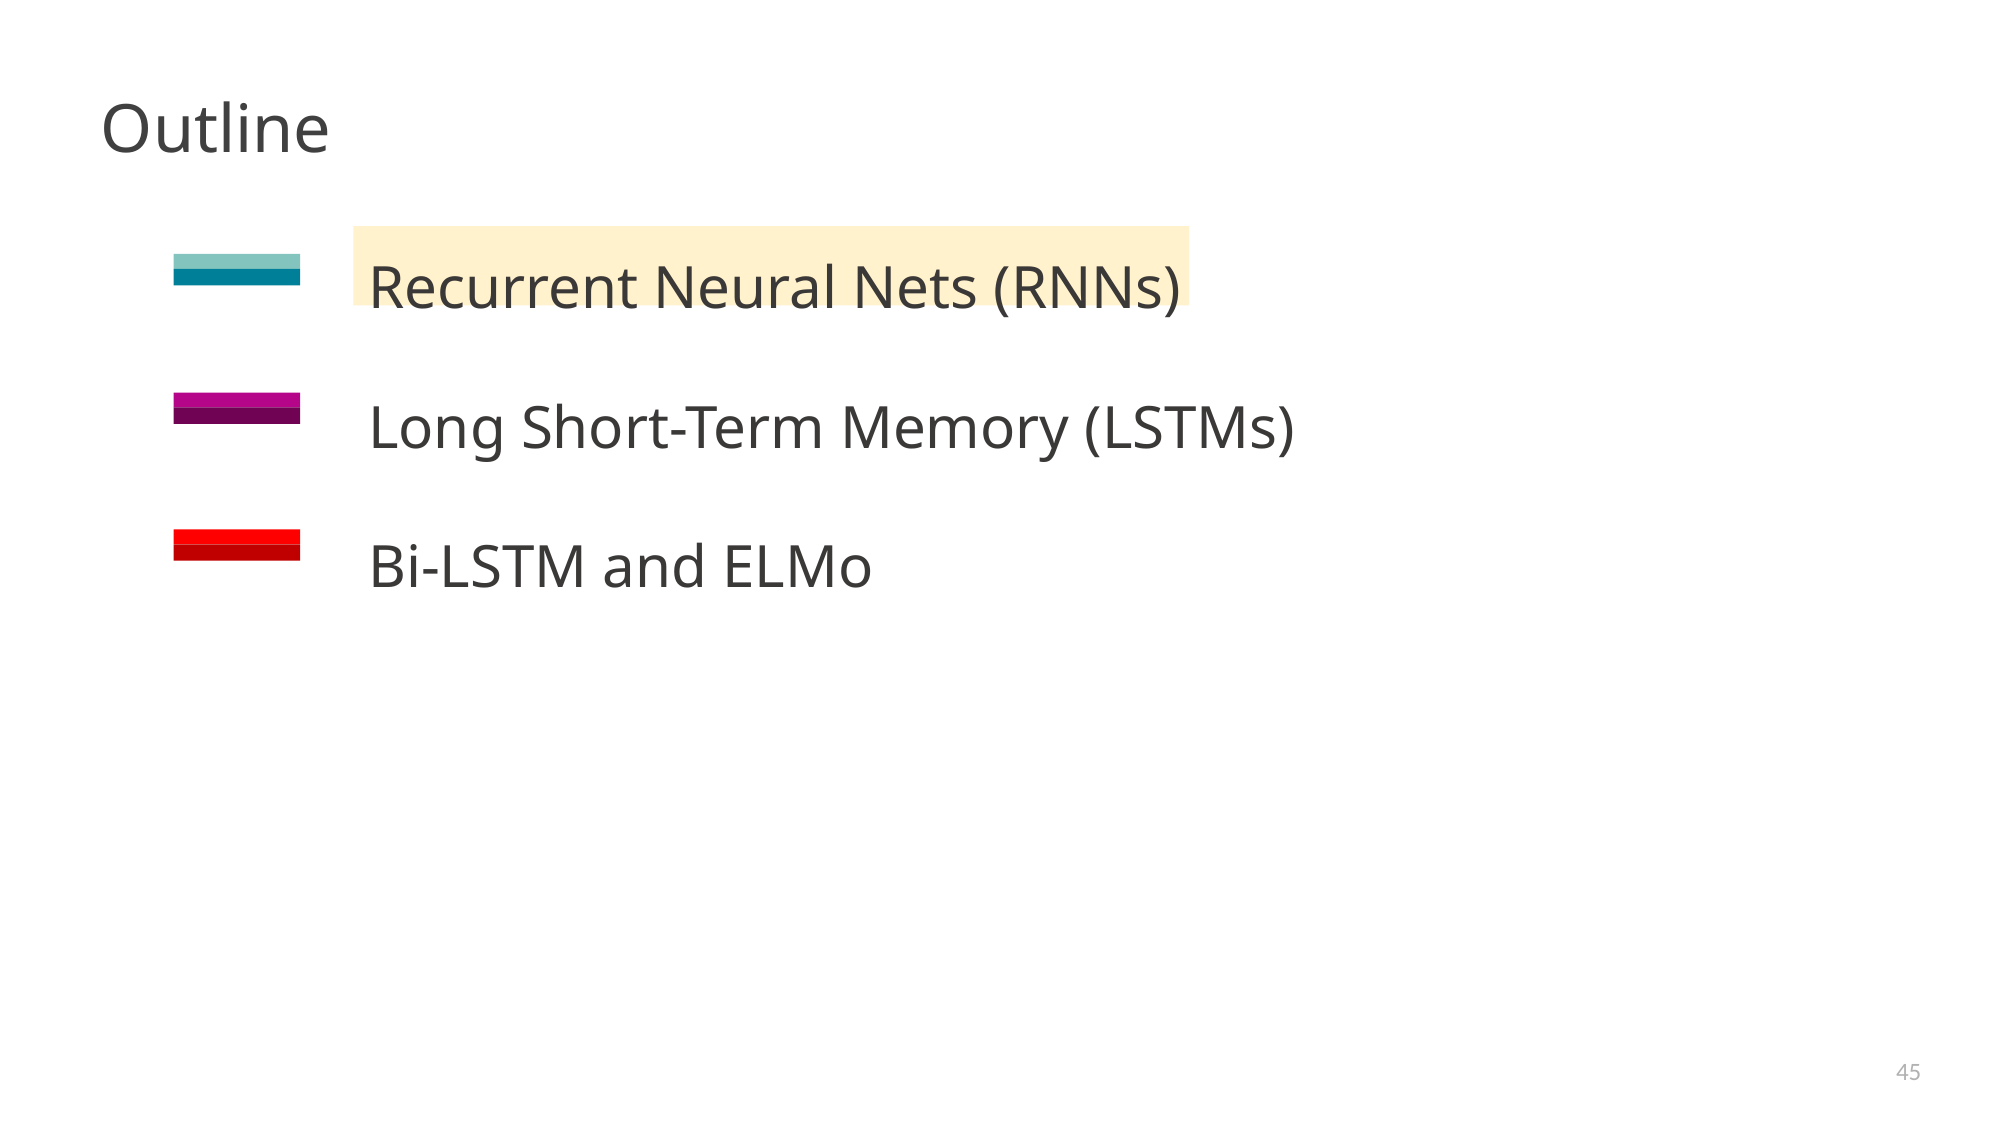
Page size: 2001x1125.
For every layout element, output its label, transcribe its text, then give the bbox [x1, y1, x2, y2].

text_box Recurrent Neural Nets (RNNs) Long Short-Term Memory (LSTMs) Bi-LSTM and ELMo [353, 172, 1344, 671]
text_box [173, 543, 301, 562]
text_box [173, 392, 301, 406]
text_box Outline [86, 77, 812, 173]
text_box [173, 528, 301, 543]
text_box [173, 406, 301, 425]
slide_number 45 [1486, 1040, 1937, 1101]
text_box [173, 268, 301, 286]
text_box [173, 253, 301, 268]
